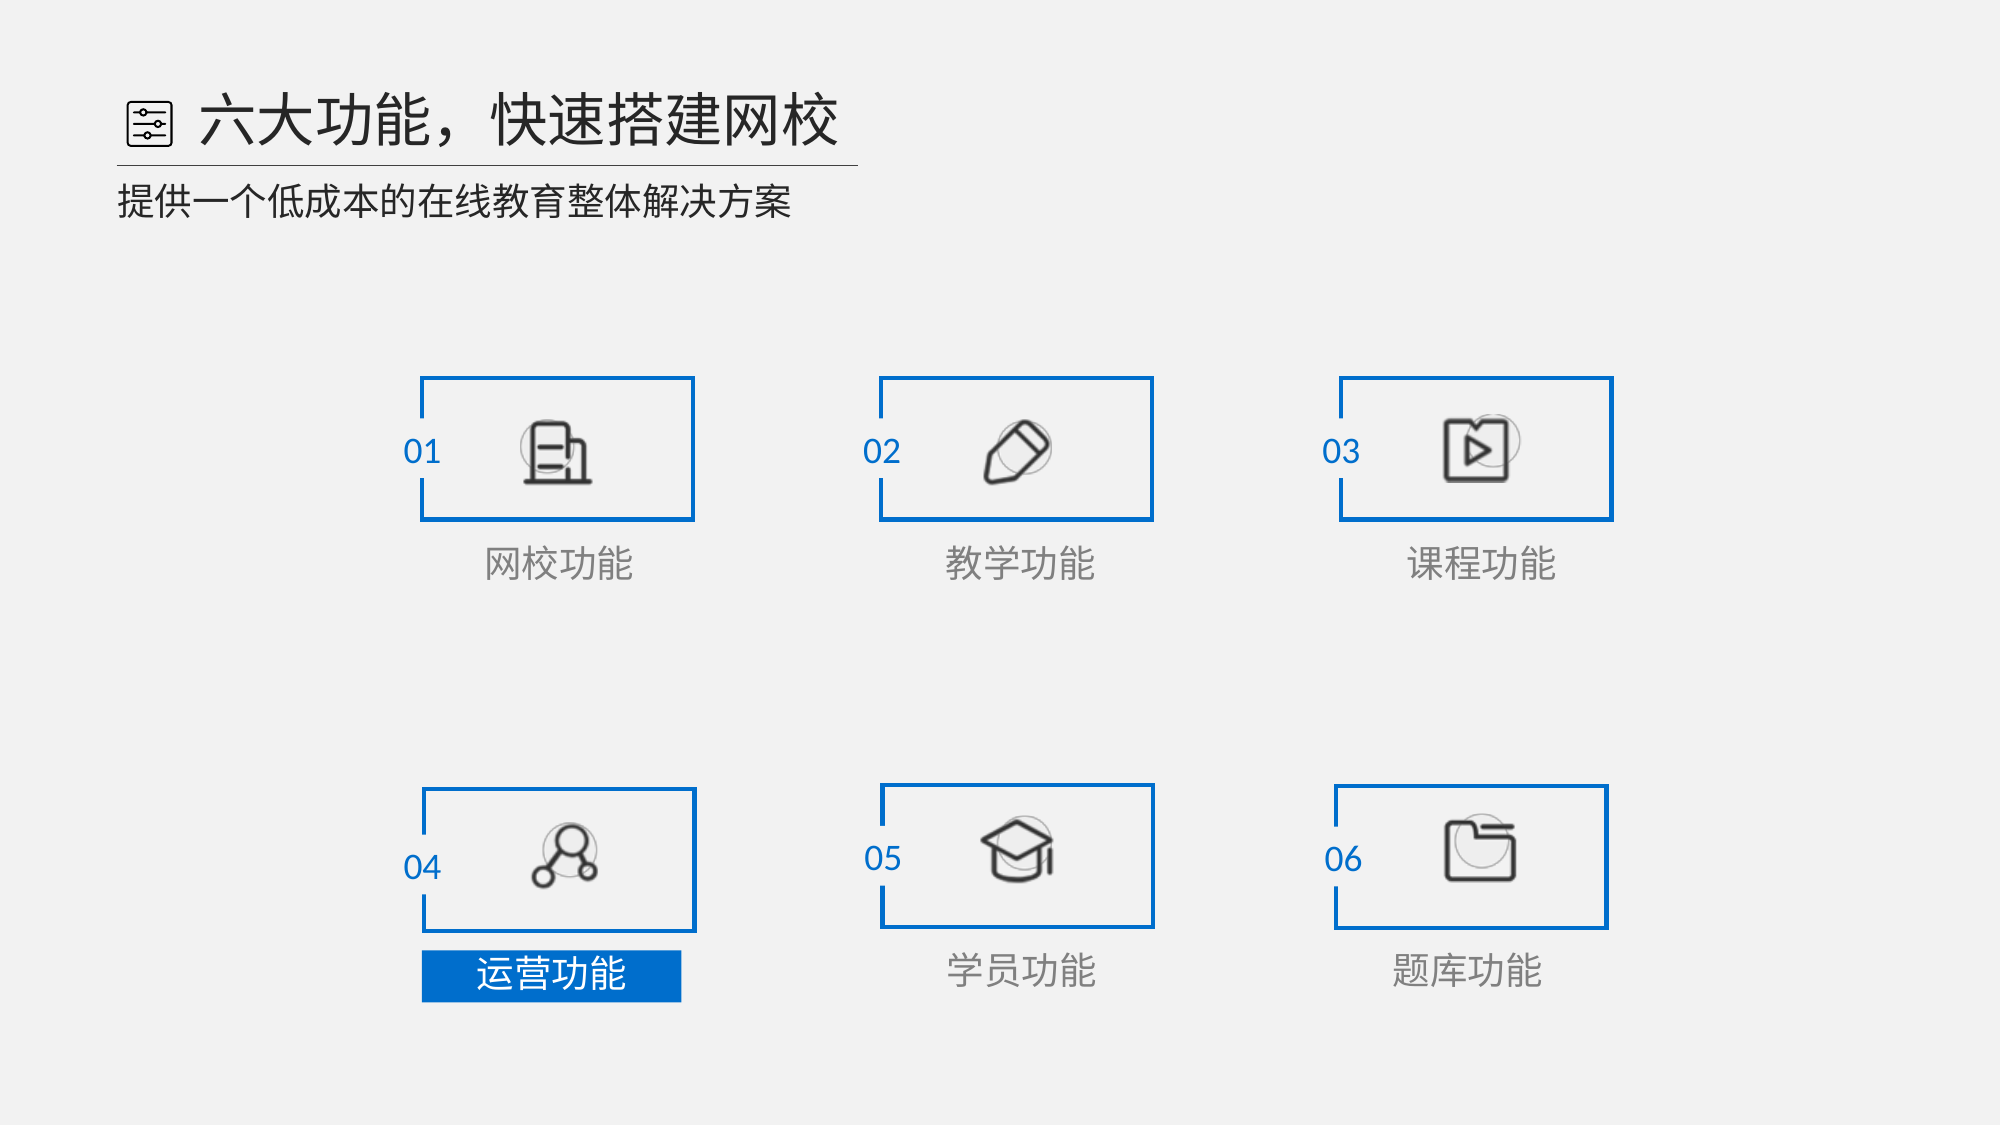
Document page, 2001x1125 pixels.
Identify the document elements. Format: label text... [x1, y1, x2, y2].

picture [505, 418, 610, 487]
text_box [1309, 785, 1607, 928]
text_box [1307, 377, 1612, 520]
text_box 教学功能 [889, 539, 1153, 592]
text_box [126, 100, 173, 147]
text_box 题库功能 [1335, 947, 1599, 1000]
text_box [847, 377, 1153, 520]
picture [1429, 414, 1534, 483]
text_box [388, 788, 695, 931]
text_box 学员功能 [890, 947, 1154, 1000]
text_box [848, 785, 1154, 928]
text_box 提供一个低成本的在线教育整体解决方案 [102, 170, 808, 230]
text_box 运营功能 [421, 950, 682, 1003]
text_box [388, 377, 693, 520]
picture [515, 821, 620, 891]
text_box 网校功能 [425, 539, 694, 592]
picture [965, 418, 1070, 487]
text_box 六大功能，快速搭建网校 [183, 75, 855, 161]
text_box 课程功能 [1352, 539, 1612, 592]
picture [1427, 813, 1532, 883]
picture [965, 815, 1070, 885]
